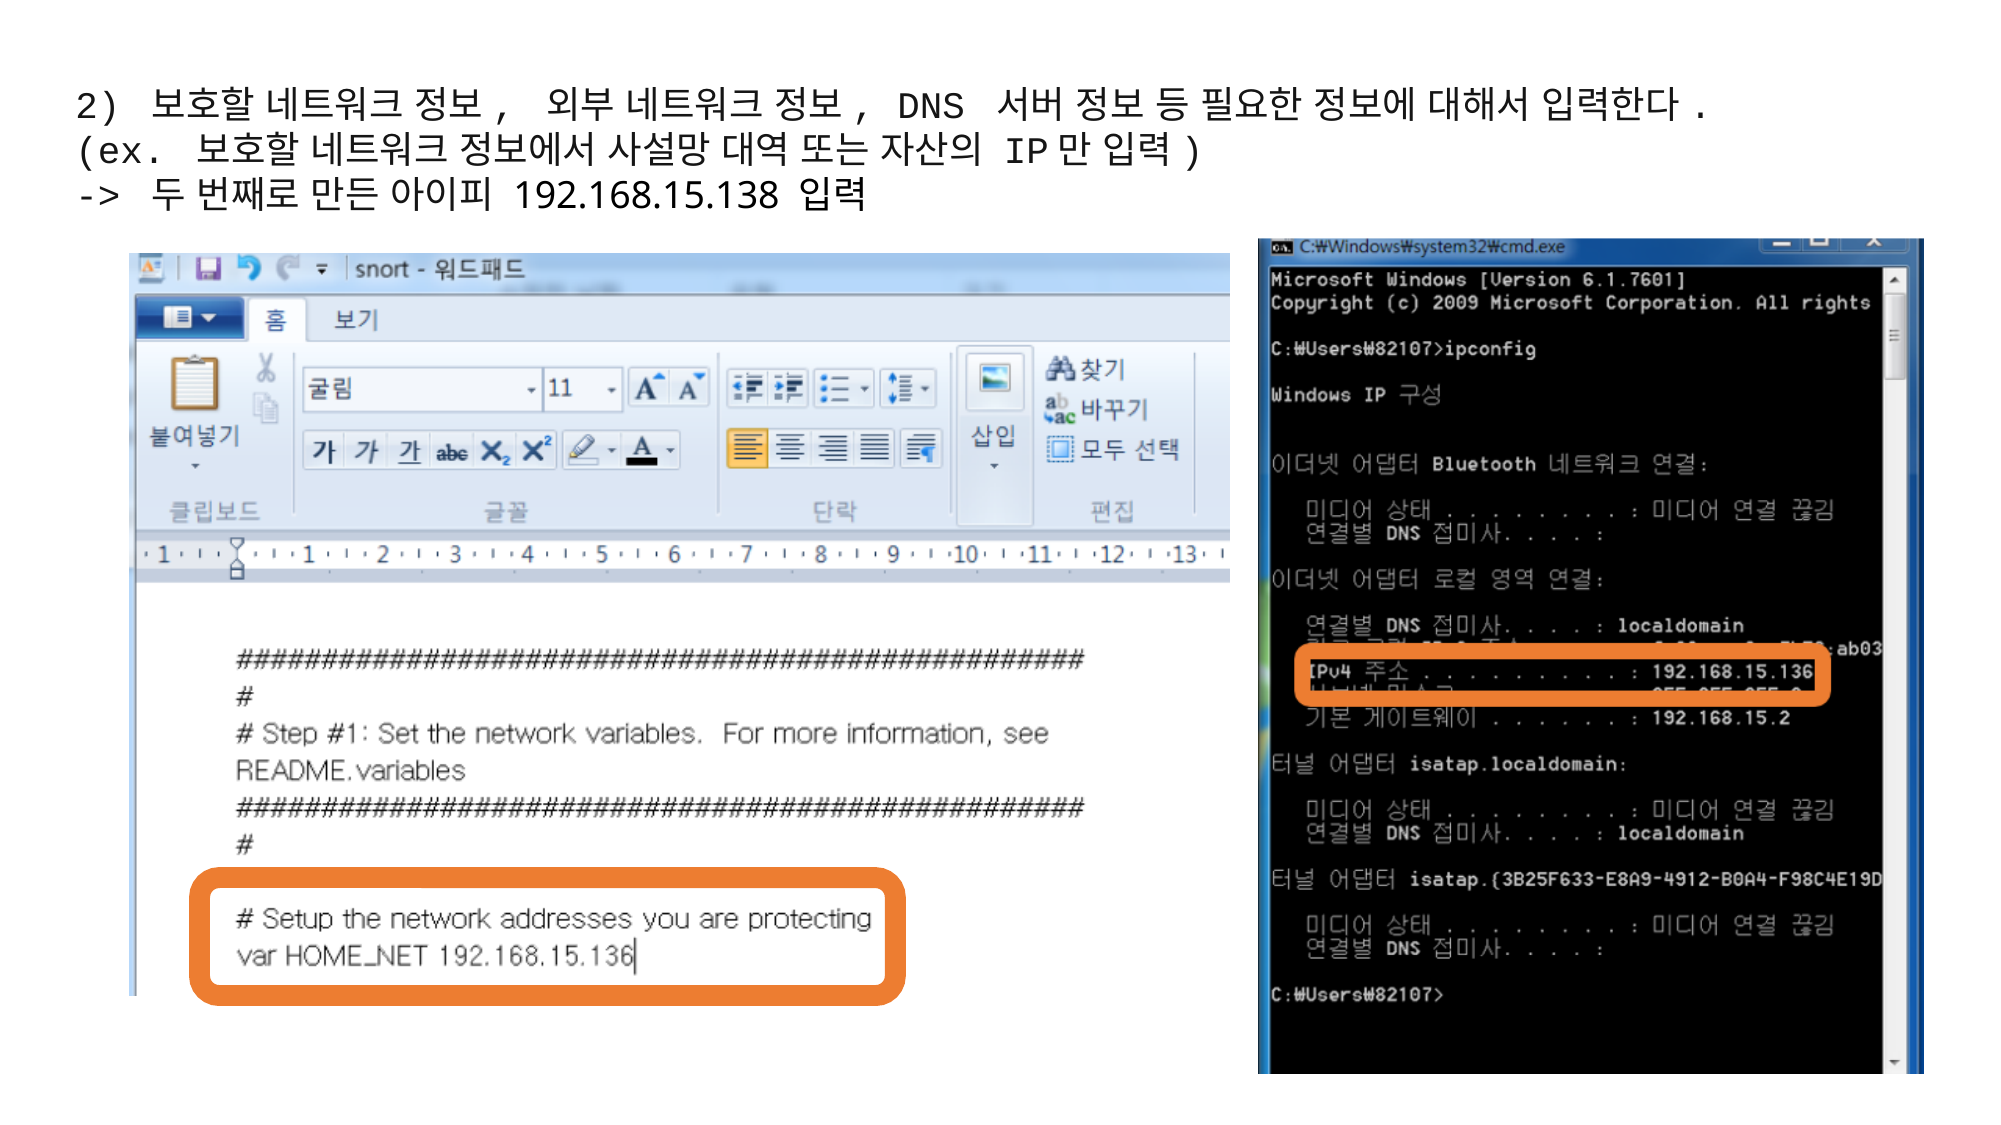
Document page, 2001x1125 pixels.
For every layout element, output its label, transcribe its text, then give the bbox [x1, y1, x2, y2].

picture [129, 253, 1230, 996]
text_box 2) 보호할 네트워크 정보, 외부 네트워크 정보, DNS 서버 정보 등 필요한 정보에 대해서 입력한다. (ex. 보호할 네트워크 정보에서 사설망 대역 또는 자산의 IP만 입력) -> 두 번째로 만든 아이피 192.168.15.138 입력 [60, 73, 1977, 224]
picture [1258, 236, 1924, 1075]
